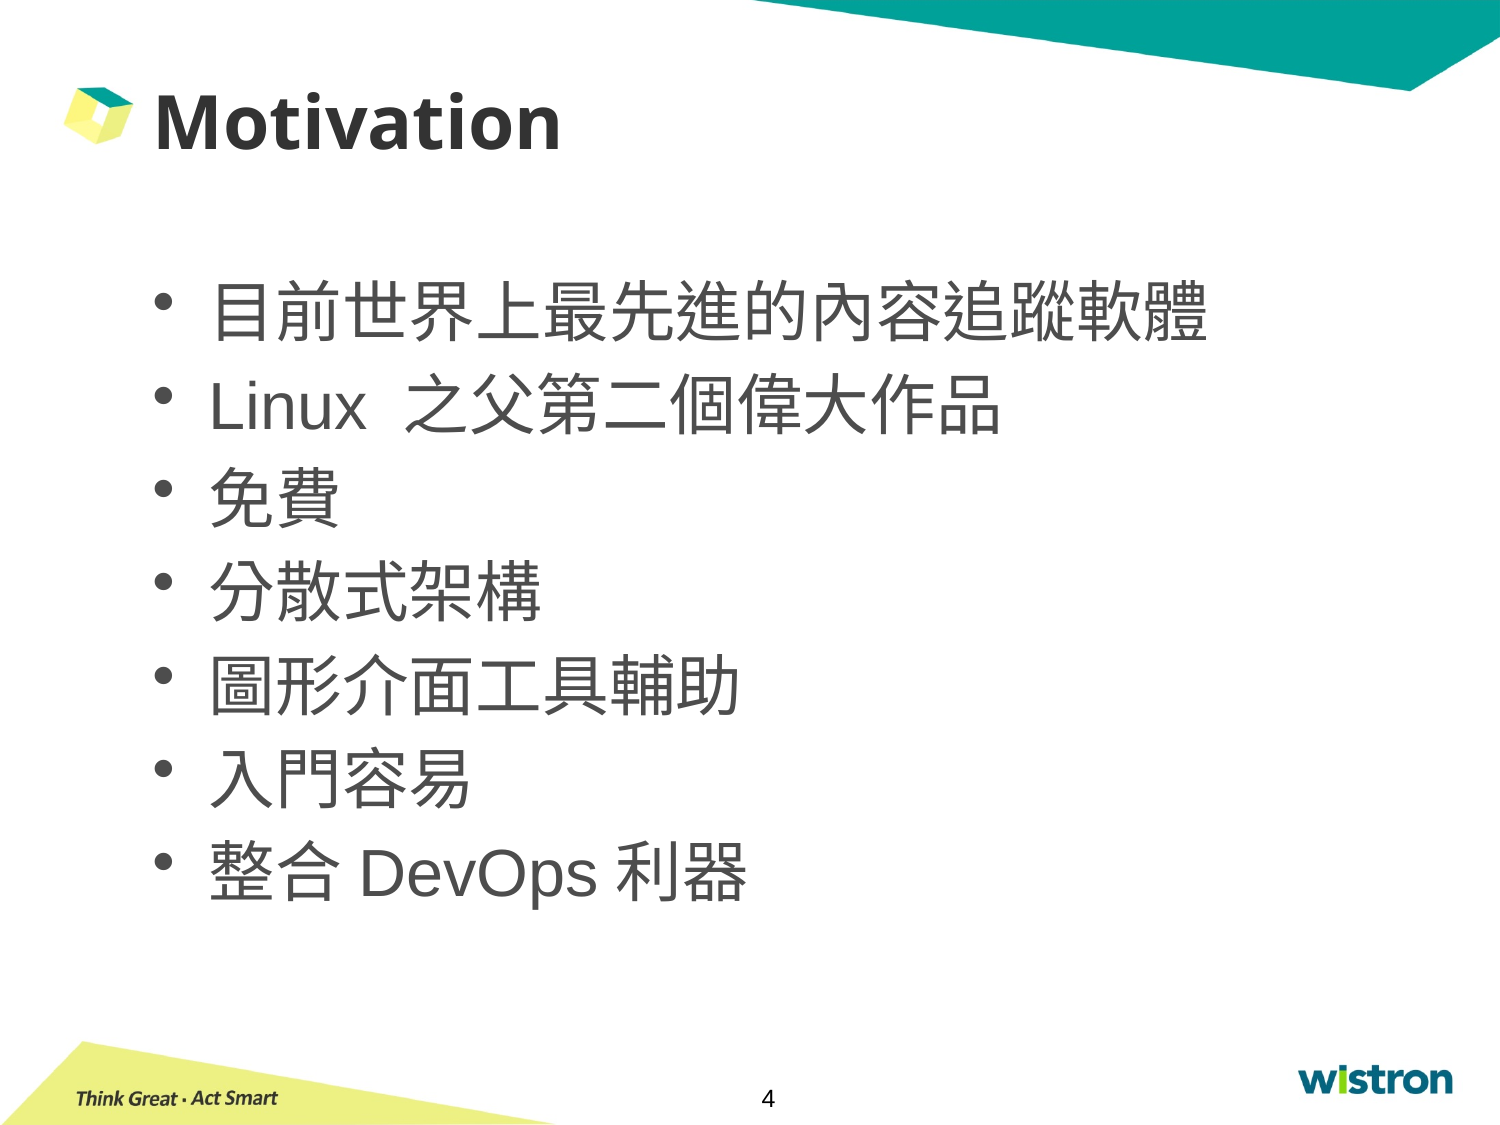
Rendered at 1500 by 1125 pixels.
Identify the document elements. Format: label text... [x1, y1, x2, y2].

title Motivation [137, 67, 1425, 174]
picture [0, 0, 1500, 1125]
slide_number 4 [724, 1074, 813, 1125]
list 目前世界上最先進的內容追蹤軟體 Linux 之父第二個偉大作品 免費 分散式架構 圖形介面工具輔助 入門容易 整合DevOps利器 [137, 262, 1463, 1005]
